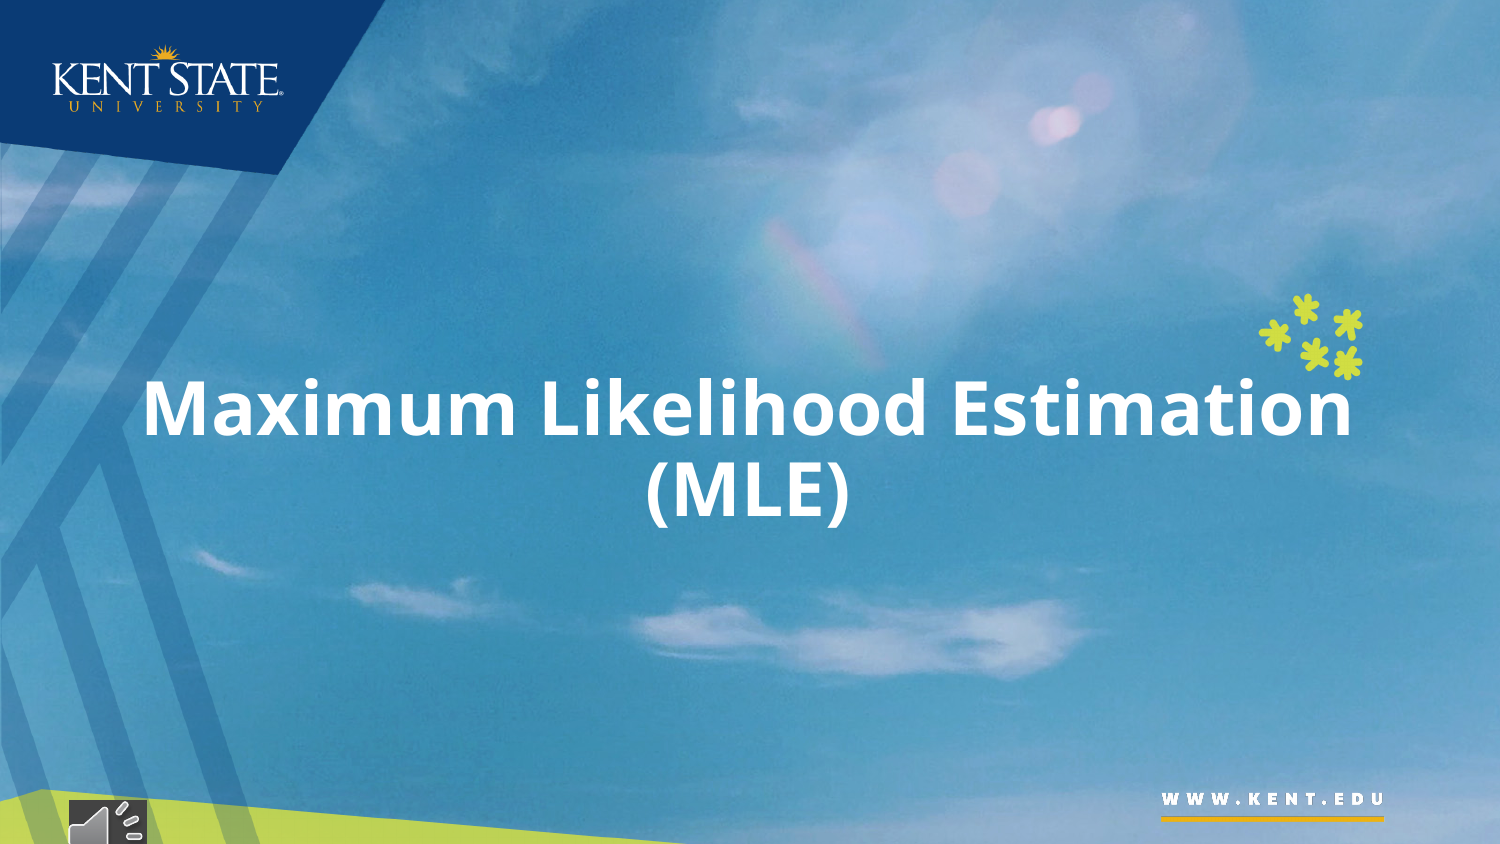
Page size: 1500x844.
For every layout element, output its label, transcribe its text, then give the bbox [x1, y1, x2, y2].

picture [0, 0, 1500, 844]
title Maximum Likelihood Estimation (MLE) [85, 128, 1412, 540]
